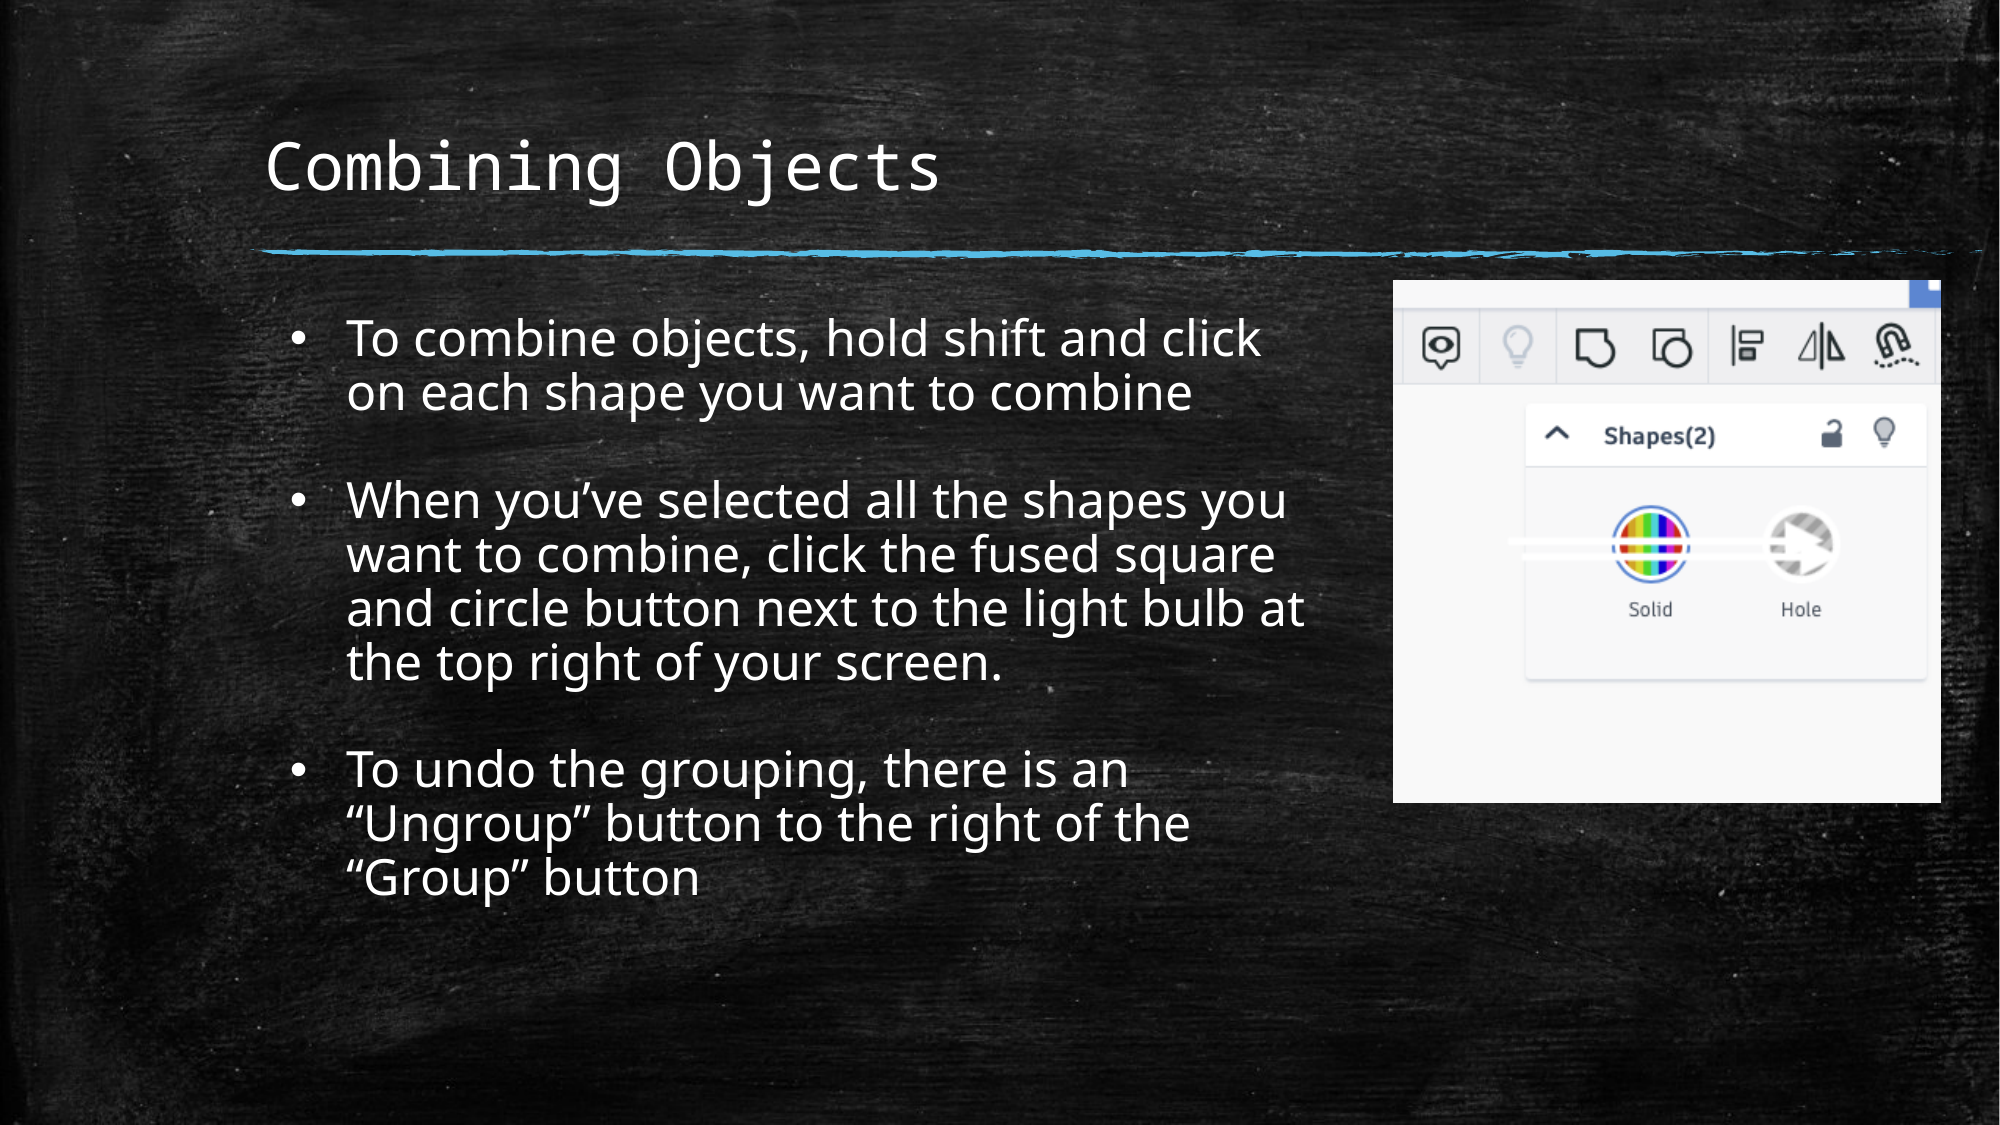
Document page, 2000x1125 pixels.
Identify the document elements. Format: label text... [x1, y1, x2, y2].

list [1393, 281, 1941, 803]
title Combining Objects [249, 45, 1750, 213]
text_box To combine objects, hold shift and click on each shape you want to combine When you’ve selected all the shapes you want to combine, click the fused square and circle button next to the light bulb at the top right of your screen. To undo the grouping, there is an “Ungroup” button to the right of the “Group” button [275, 305, 1331, 915]
